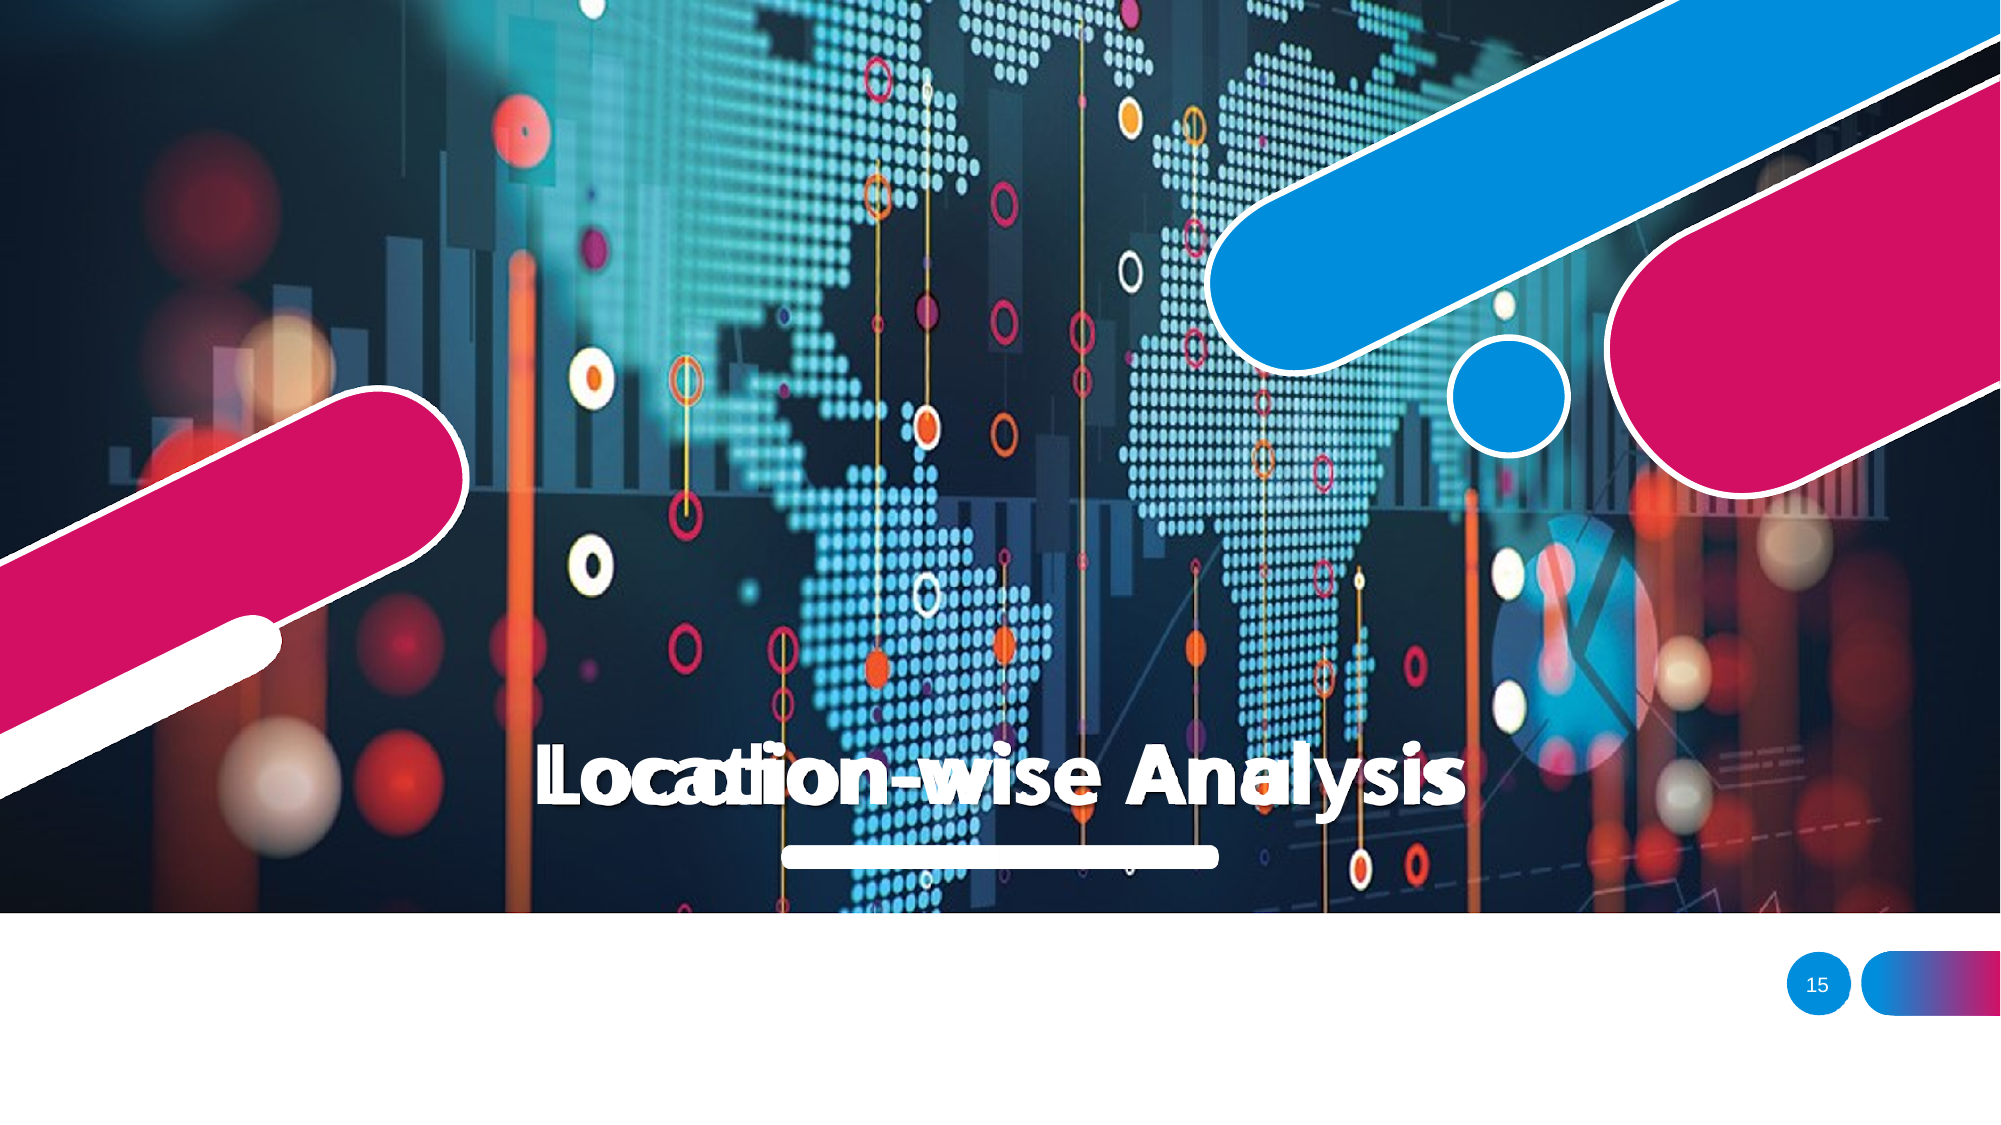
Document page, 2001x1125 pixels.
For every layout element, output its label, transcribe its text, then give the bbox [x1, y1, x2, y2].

slide_number ‹#› [1772, 954, 1863, 1015]
picture [0, 0, 2001, 1125]
